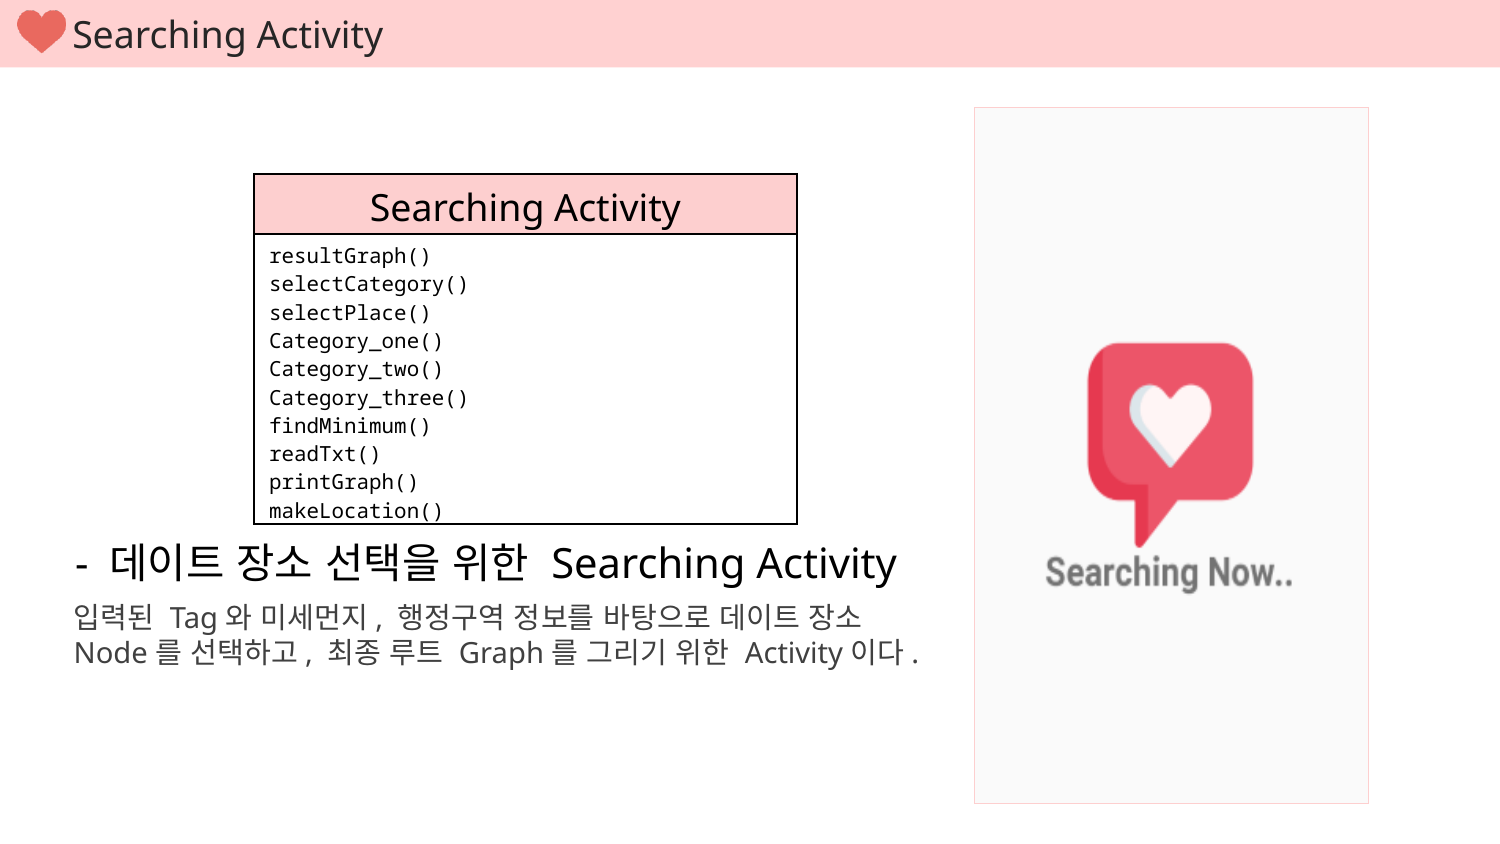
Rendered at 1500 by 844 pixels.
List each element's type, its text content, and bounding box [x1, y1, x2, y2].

text_box [0, 0, 1500, 70]
table_header Searching Activity [255, 175, 796, 233]
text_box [17, 3, 396, 65]
text_box - 데이트 장소 선택을 위한 Searching Activity [60, 529, 951, 594]
picture [974, 107, 1369, 805]
text_box 입력된 Tag와 미세먼지, 행정구역 정보를 바탕으로 데이트 장소 Node를 선택하고, 최종 루트 Graph를 그리기 위한 Activity이다. [58, 591, 950, 677]
table_cell resultGraph() selectCategory() selectPlace() Category_one() Category_two() Category_three() findMinimum() readTxt() printGraph() makeLocation() [255, 235, 796, 523]
